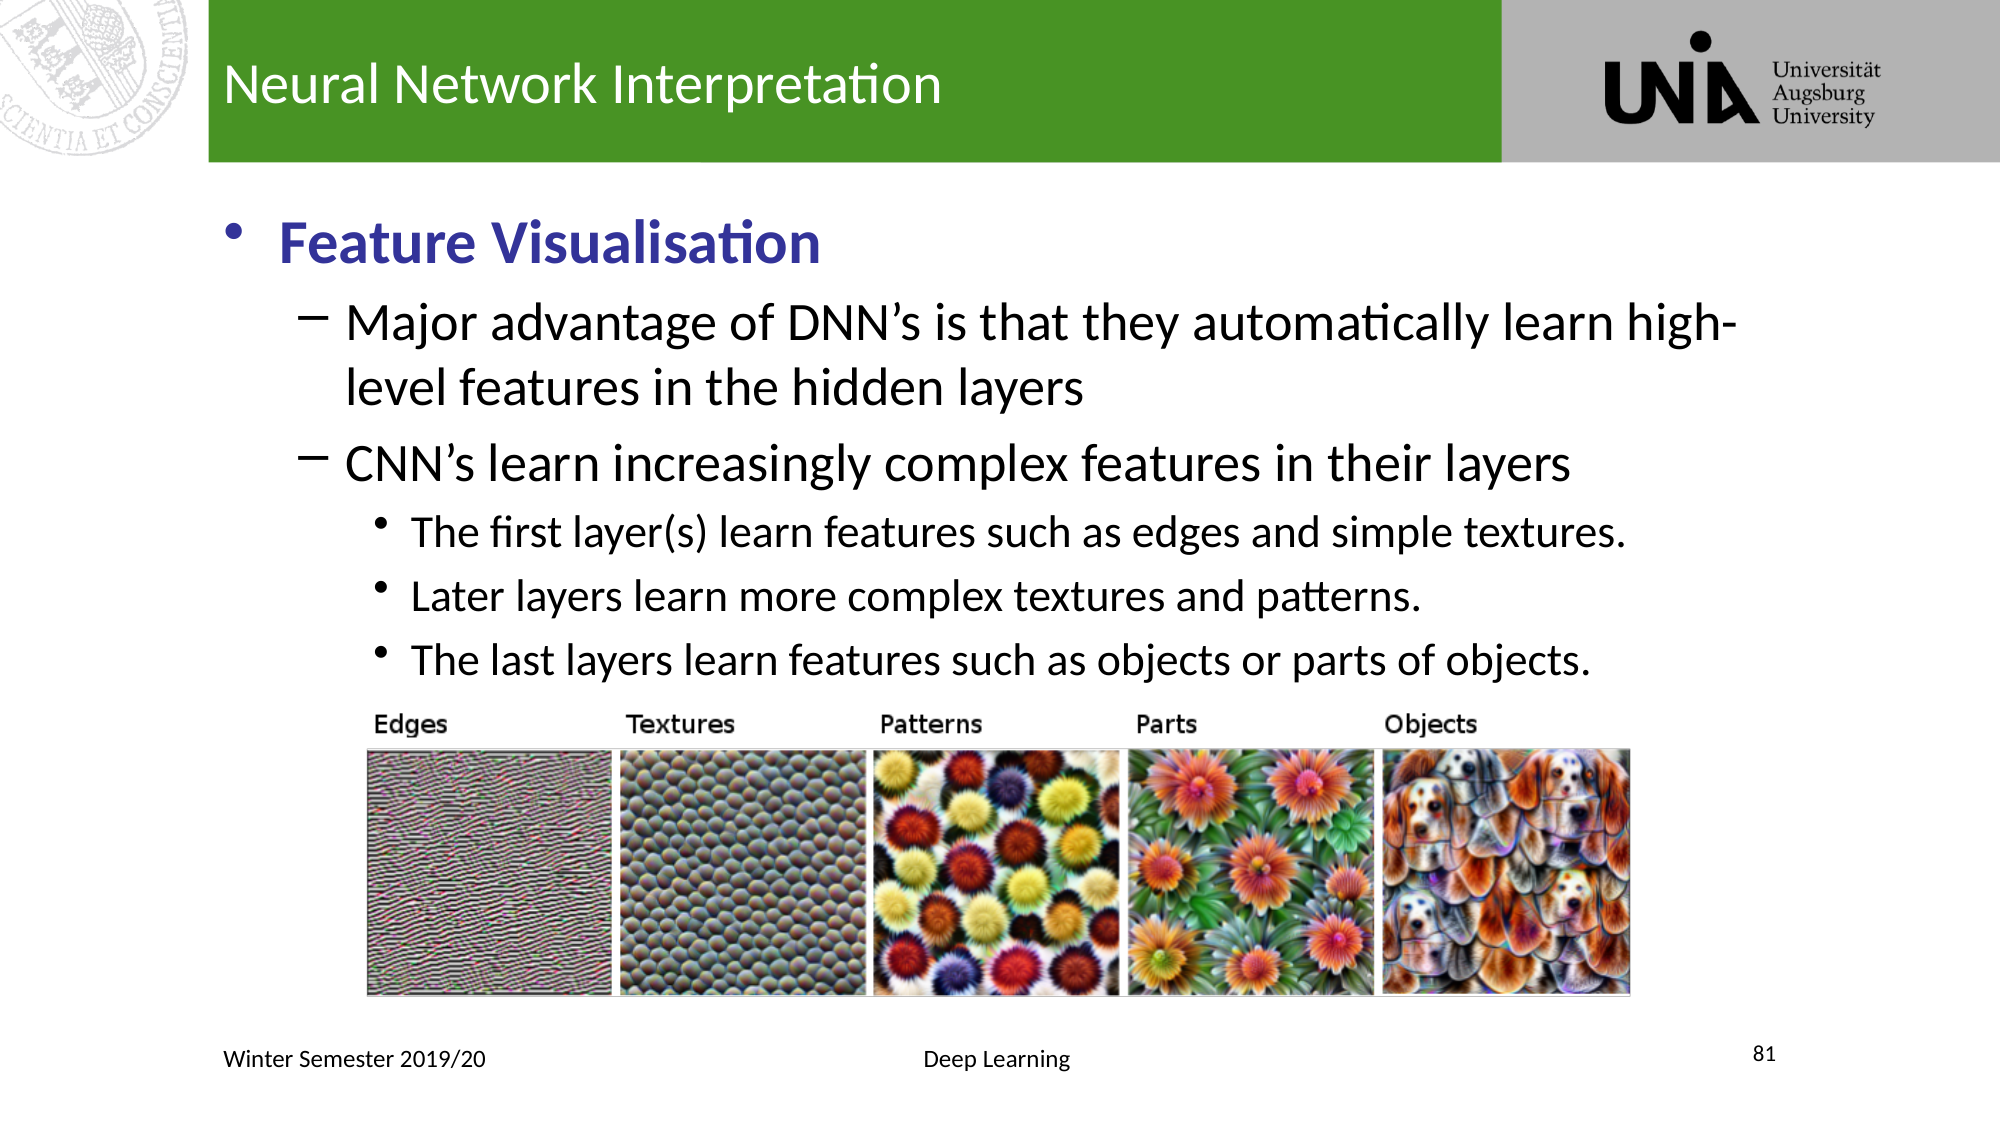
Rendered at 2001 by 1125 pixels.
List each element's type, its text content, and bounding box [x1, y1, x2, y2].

picture [1568, 12, 1934, 271]
slide_number 81 [1478, 1030, 1792, 1106]
picture [336, 675, 1663, 1031]
picture [0, 0, 188, 156]
title Neural Network Interpretation [208, 22, 1875, 138]
list Feature Visualisation Major advantage of DNN’s is that they automatically learn high-level features in the hidden layers CNN’s learn increasingly complex features in their layers The first layer(s) learn features such as edges and simple textures. Later layers learn more complex textures and patterns. The last layers learn features such as objects or parts of objects. [208, 193, 1792, 1004]
